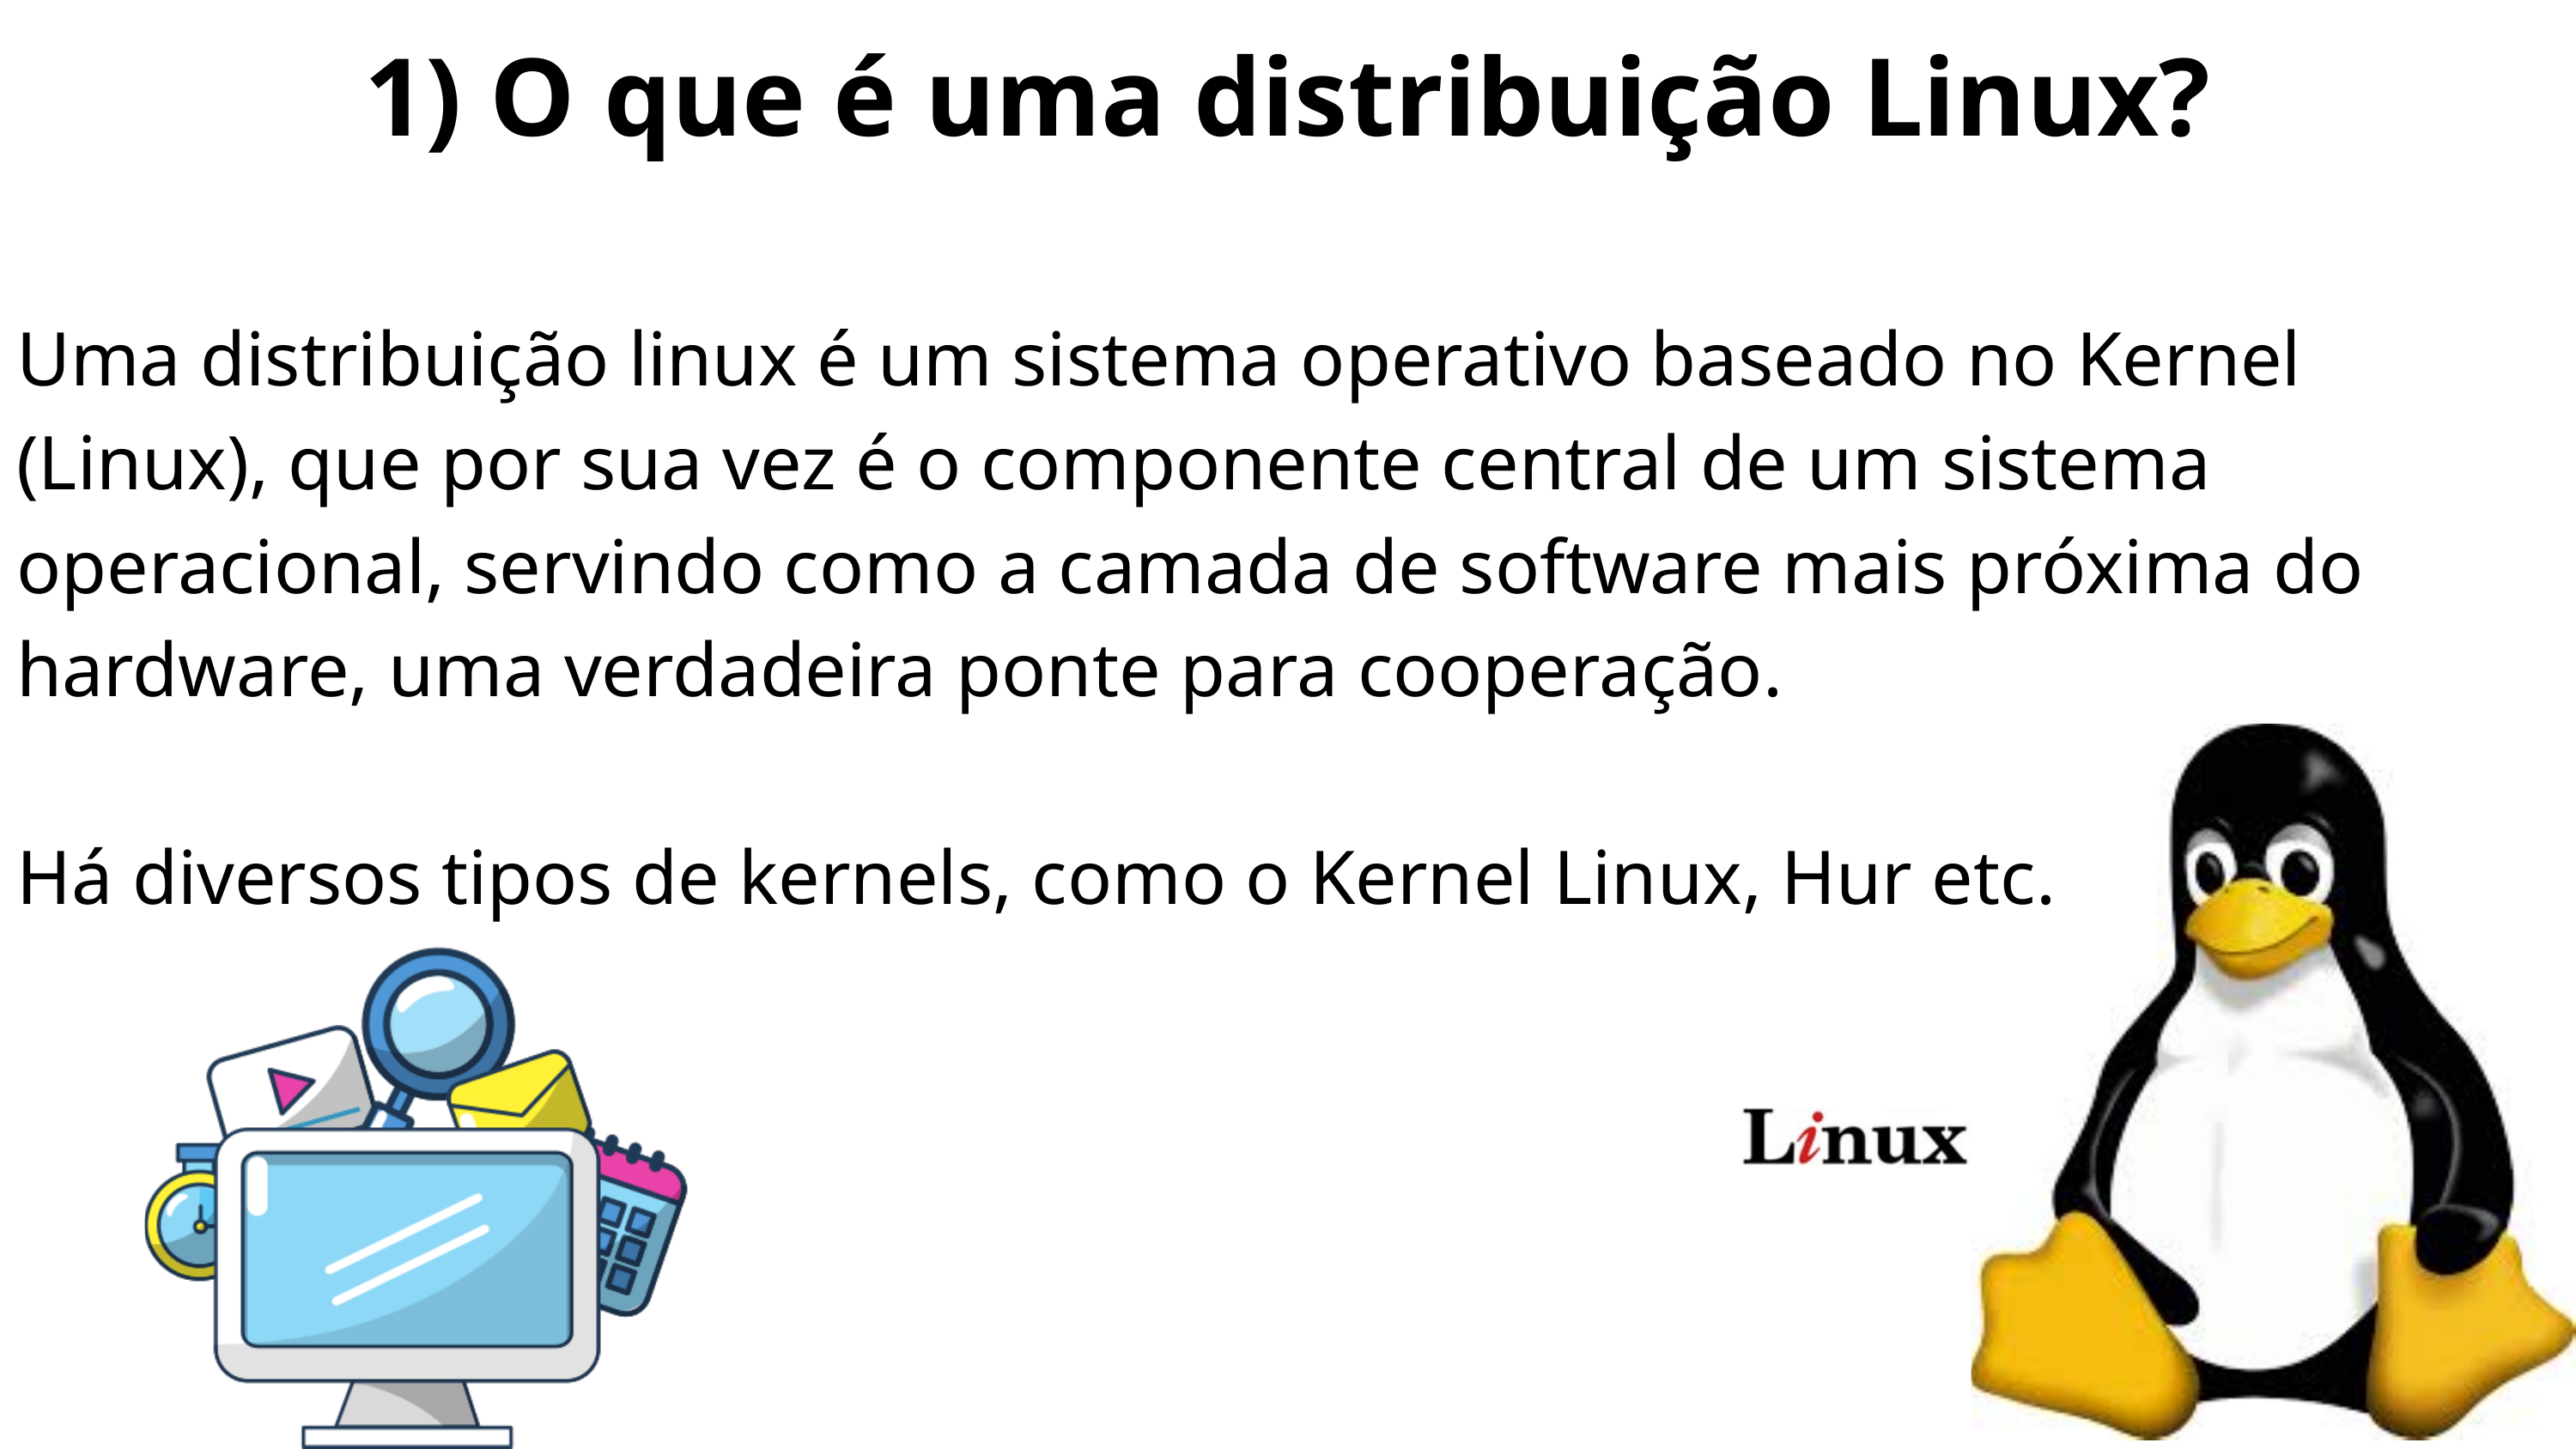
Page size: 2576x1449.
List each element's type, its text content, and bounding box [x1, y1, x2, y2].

text_box [1971, 724, 2576, 1441]
text_box 1) O que é uma distribuição Linux? [364, 6, 2212, 296]
text_box [144, 937, 690, 1449]
text_box [1740, 1107, 1971, 1167]
text_box Uma distribuição linux é um sistema operativo baseado no Kernel (Linux), que por sua vez é o componente central de um sistema operacional, servindo como a camada de software mais próxima do hardware, uma verdadeira ponte para cooperação. Há diversos tipos de kernels, como o Kernel Linux, Hur etc. [16, 296, 2560, 1023]
